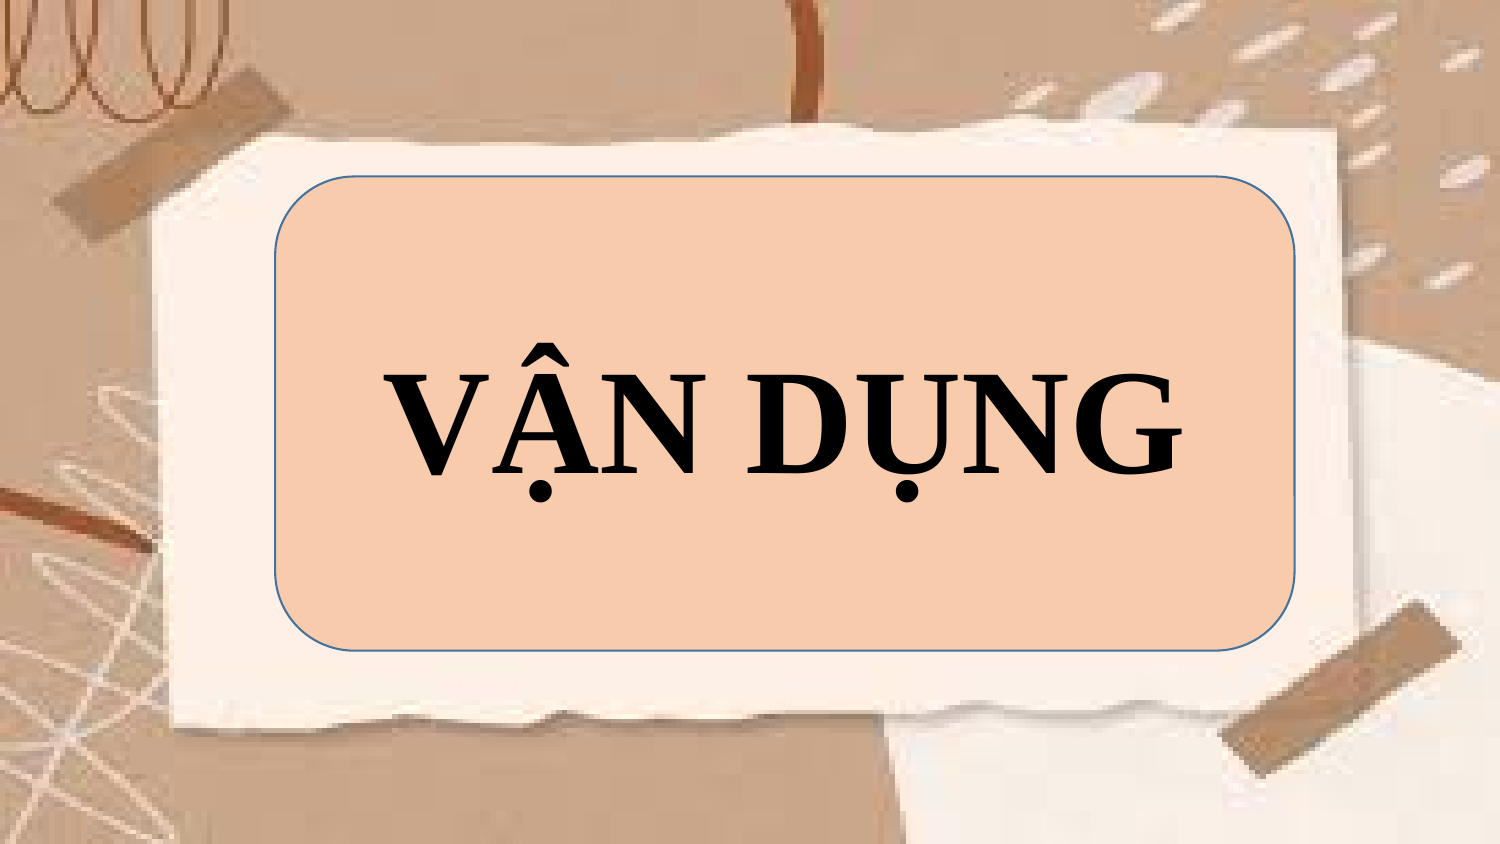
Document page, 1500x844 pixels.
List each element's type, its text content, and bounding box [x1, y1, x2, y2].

text_box VẬN DỤNG [274, 175, 1296, 652]
